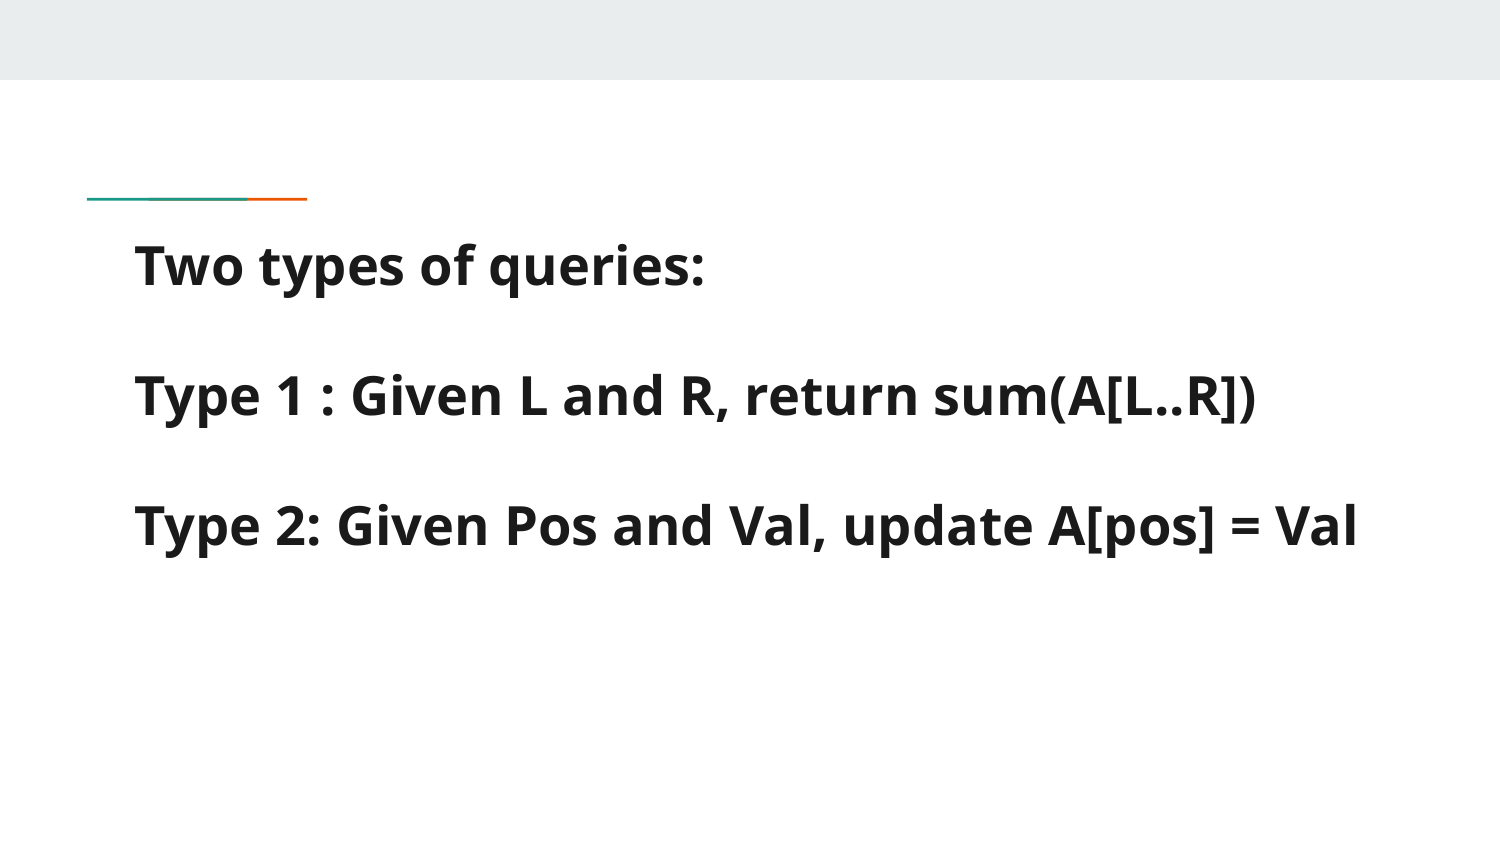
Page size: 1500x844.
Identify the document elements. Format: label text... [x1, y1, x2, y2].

title Two types of queries: Type 1 : Given L and R, return sum(A[L..R]) Type 2: Given Pos and Val, update A[pos] = Val [119, 216, 1381, 786]
